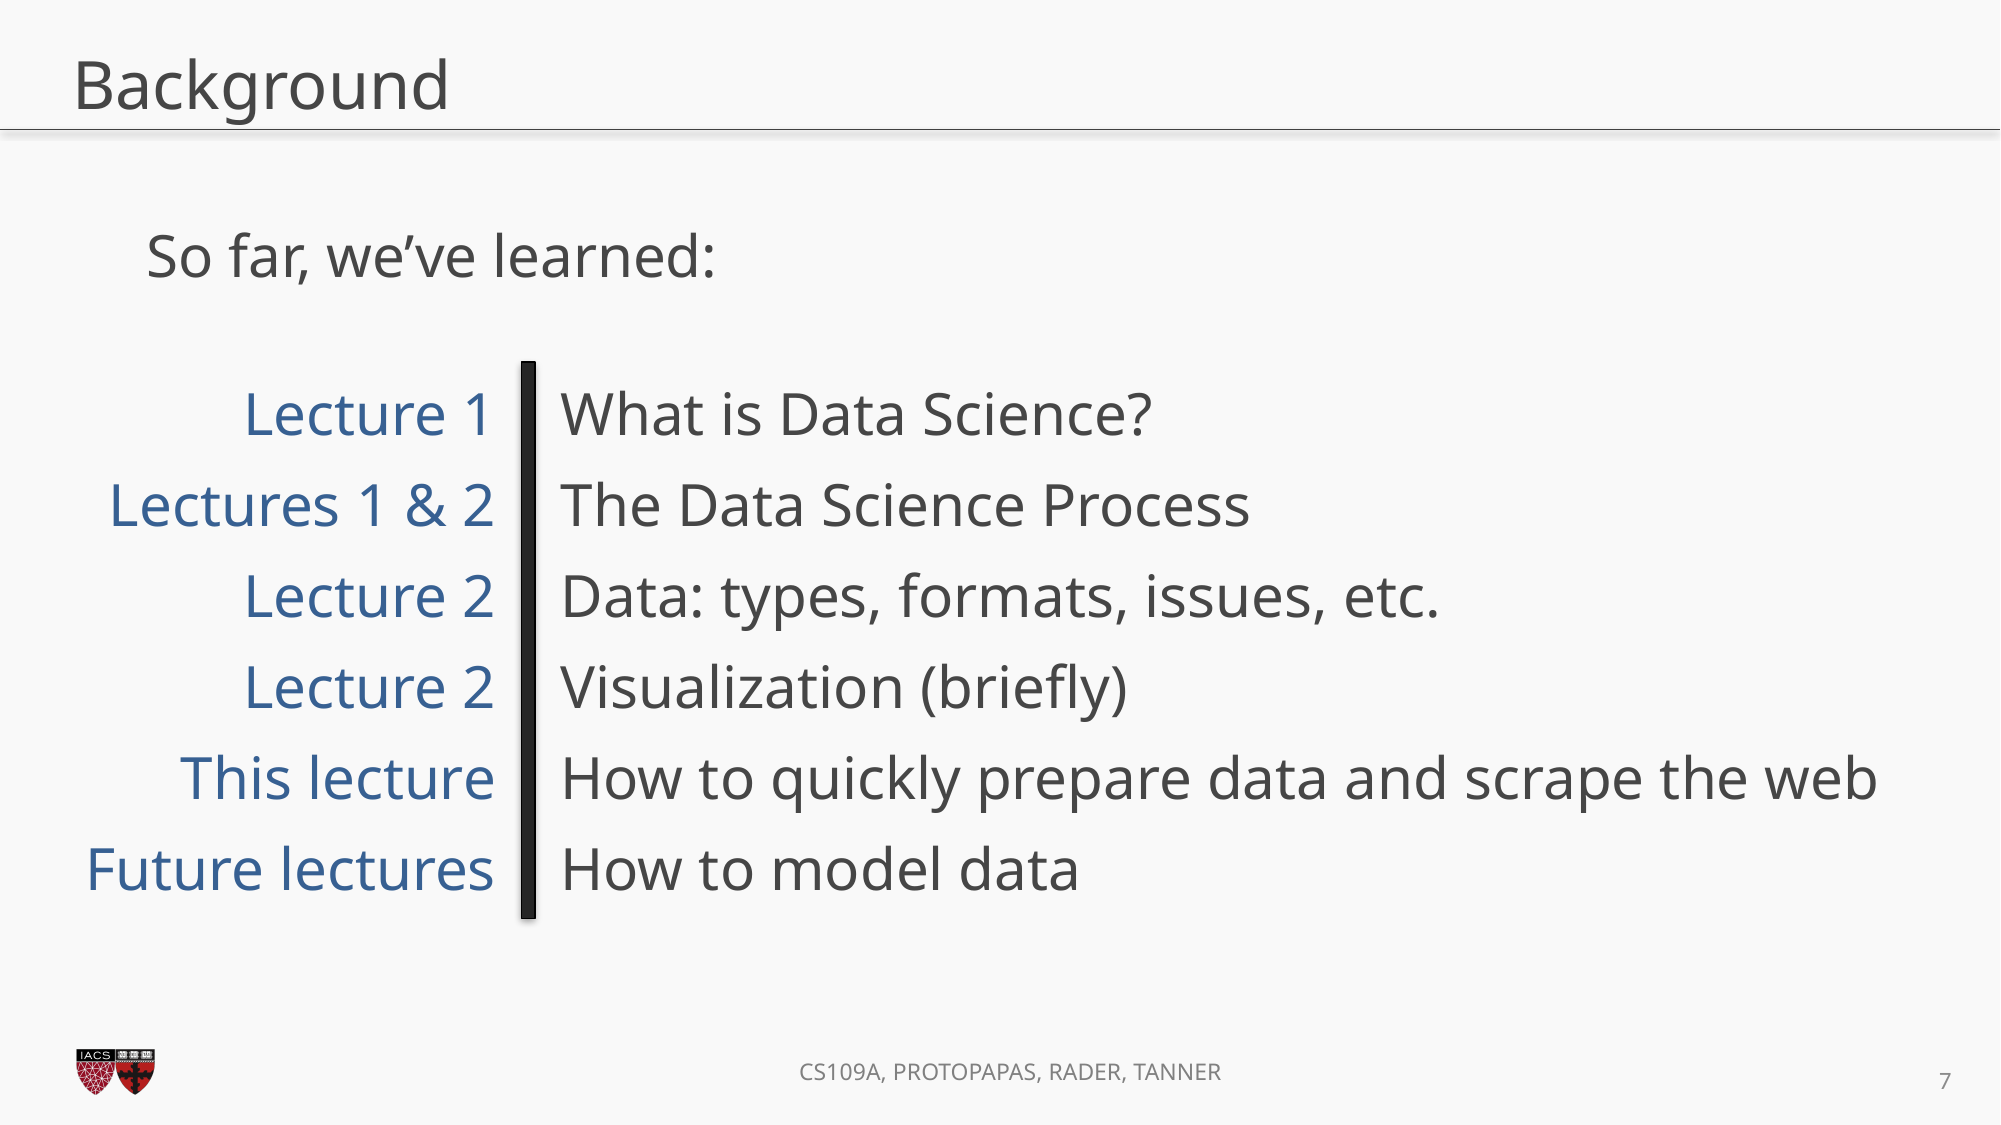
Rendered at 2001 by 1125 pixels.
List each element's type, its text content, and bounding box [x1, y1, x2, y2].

text_box [521, 361, 536, 919]
list So far, we’ve learned: [131, 211, 1913, 330]
picture [75, 1049, 155, 1095]
slide_number 7 [1500, 1050, 1967, 1110]
title Background [57, 35, 1943, 162]
text_box Lecture 1 Lectures 1 & 2 Lecture 2 Lecture 2 This lecture Future lectures [0, 370, 511, 1010]
text_box What is Data Science? The Data Science Process Data: types, formats, issues, etc. Visualization (briefly) How to quickly prepare data and scrape the web How to model data [546, 370, 1947, 911]
